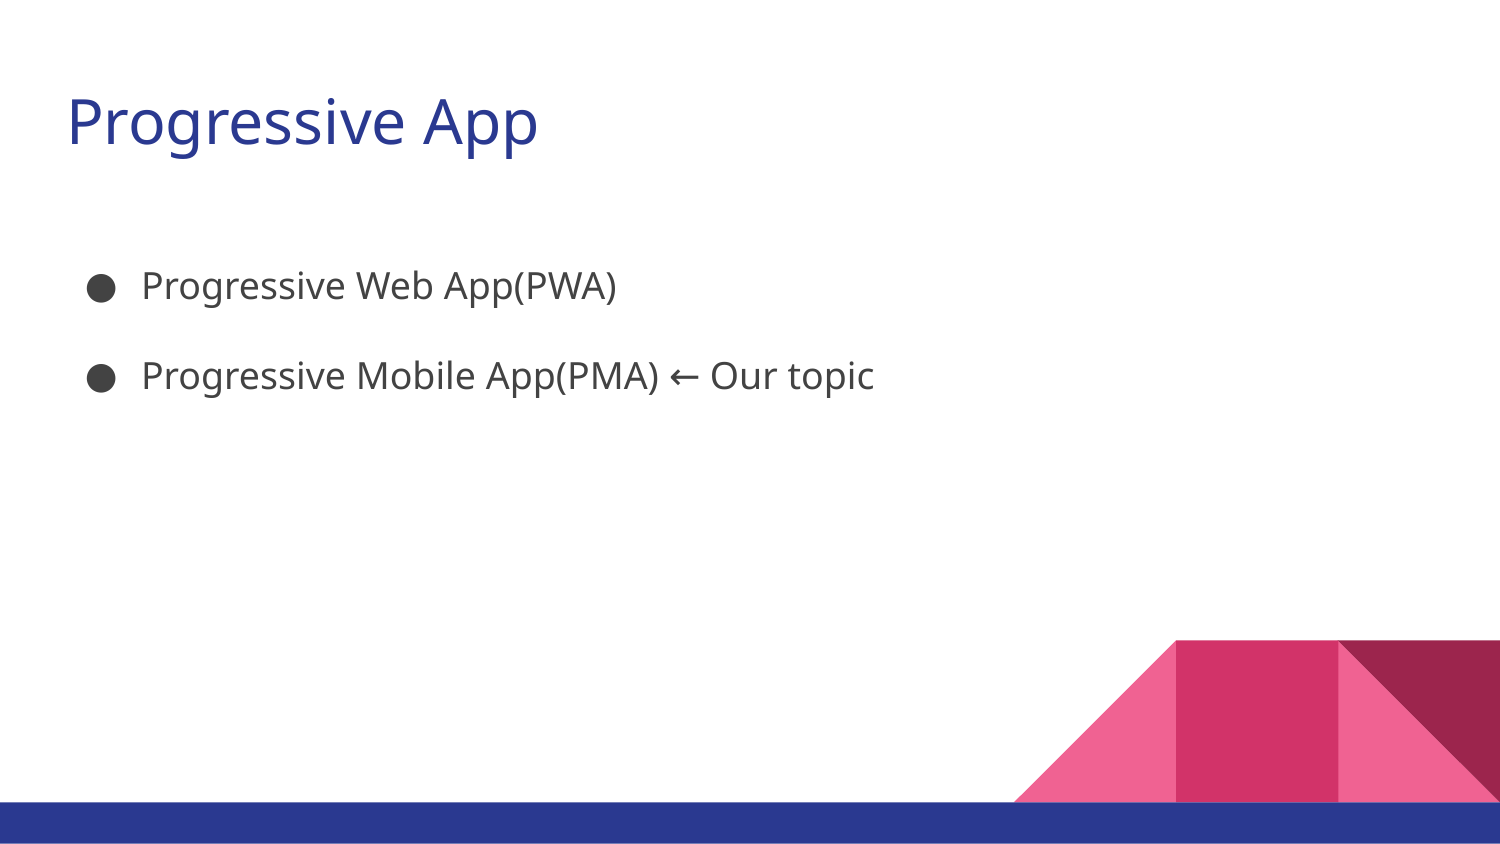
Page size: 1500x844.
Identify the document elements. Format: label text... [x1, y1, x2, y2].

list Progressive Web App(PWA) Progressive Mobile App(PMA) ← Our topic [51, 201, 1449, 750]
title Progressive App [51, 67, 1449, 167]
